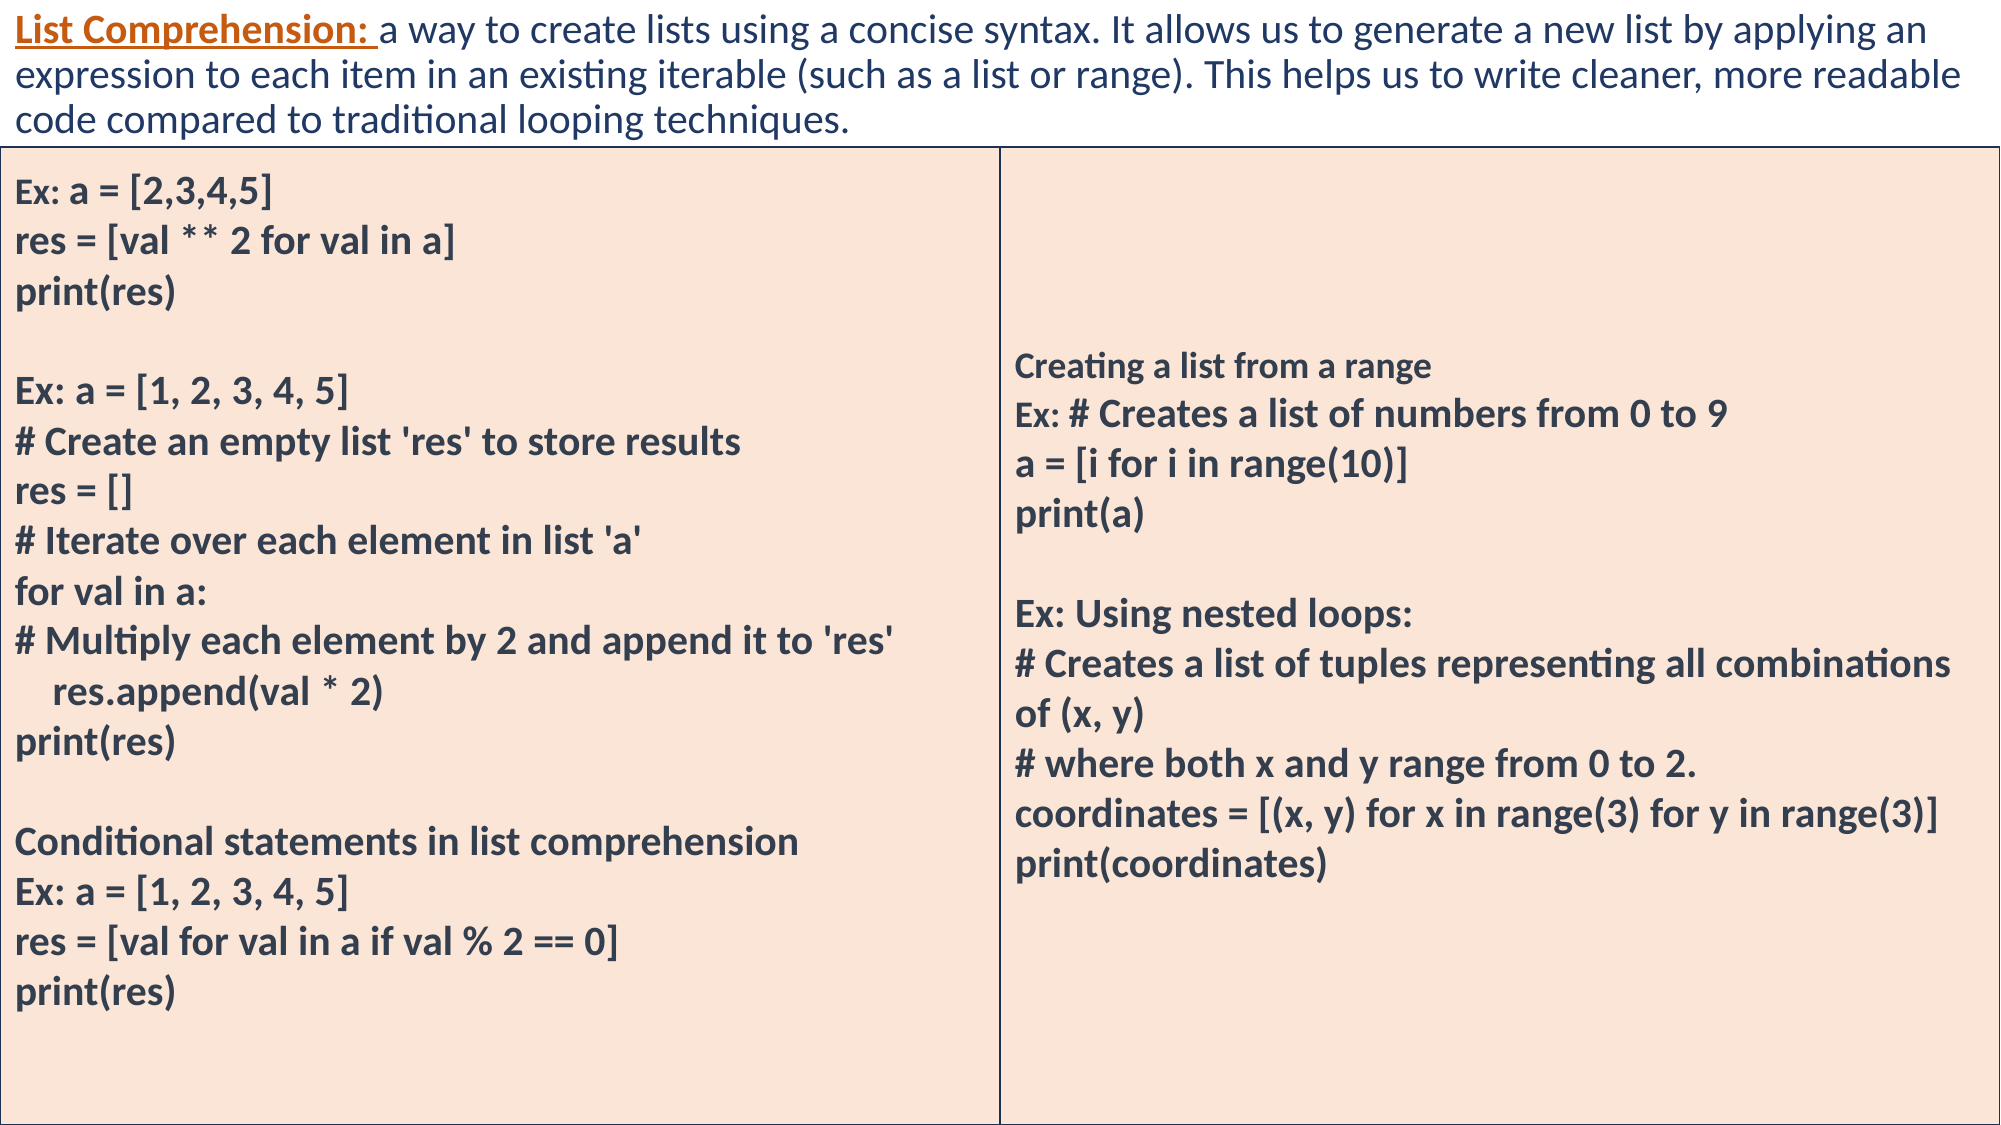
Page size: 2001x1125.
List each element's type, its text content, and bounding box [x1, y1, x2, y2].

text_box Ex: a = [2,3,4,5] res = [val ** 2 for val in a] print(res) Ex: a = [1, 2, 3, 4, 5] # Create an empty list 'res' to store results res = [] # Iterate over each element in list 'a' for val in a: # Multiply each element by 2 and append it to 'res' res.append(val * 2) print(res) Conditional statements in list comprehension Ex: a = [1, 2, 3, 4, 5] res = [val for val in a if val % 2 == 0] print(res) [0, 146, 999, 1125]
list List Comprehension: a way to create lists using a concise syntax. It allows us to generate a new list by applying an expression to each item in an existing iterable (such as a list or range). This helps us to write cleaner, more readable code compared to traditional looping techniques. [0, 0, 2000, 146]
text_box Creating a list from a range Ex: # Creates a list of numbers from 0 to 9 a = [i for i in range(10)] print(a) Ex: Using nested loops: # Creates a list of tuples representing all combinations of (x, y) # where both x and y range from 0 to 2. coordinates = [(x, y) for x in range(3) for y in range(3)] print(coordinates) [999, 146, 2000, 1125]
